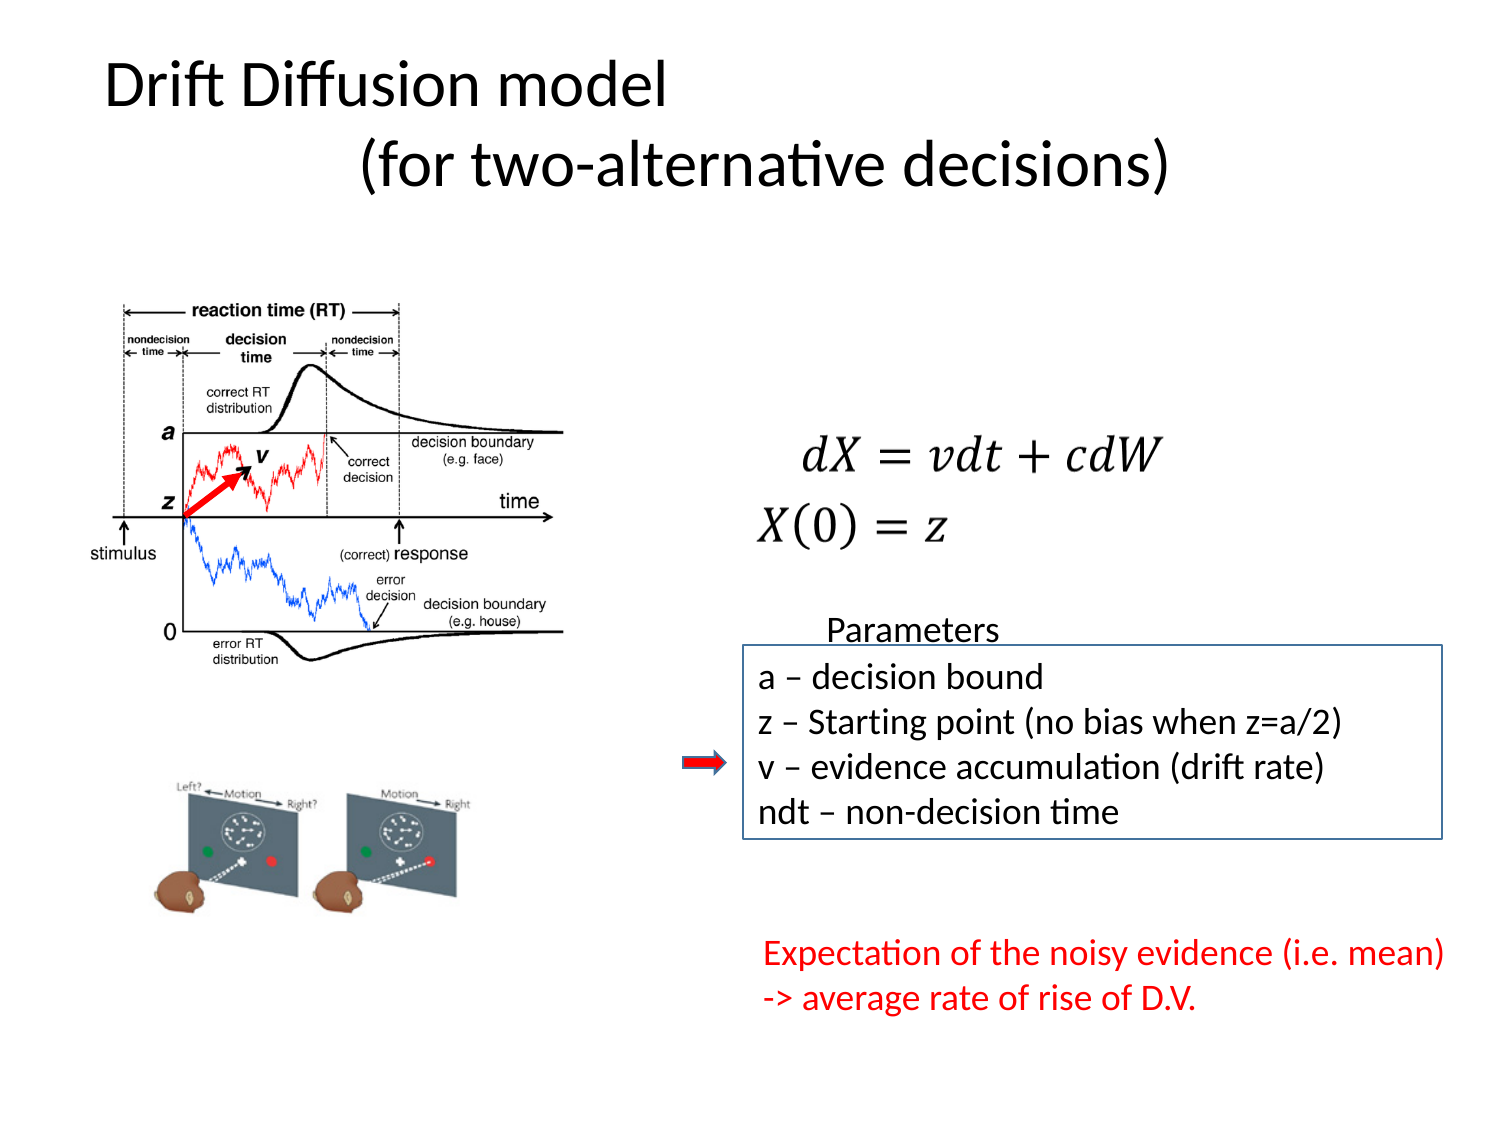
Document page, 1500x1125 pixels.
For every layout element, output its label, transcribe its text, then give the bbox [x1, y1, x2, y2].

text_box [682, 749, 728, 776]
text_box Expectation of the noisy evidence (i.e. mean) -> average rate of rise of D.V. [748, 920, 1462, 1026]
picture [148, 764, 477, 924]
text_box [184, 472, 243, 516]
text_box Drift Diffusion model (for two-alternative decisions) [90, 29, 1441, 210]
text_box Parameters [811, 597, 1191, 658]
picture [87, 299, 566, 667]
text_box a – decision bound z – Starting point (no bias when z=a/2) v – evidence accumulation (drift rate) ndt – non-decision time [743, 644, 1443, 840]
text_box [749, 423, 1180, 556]
